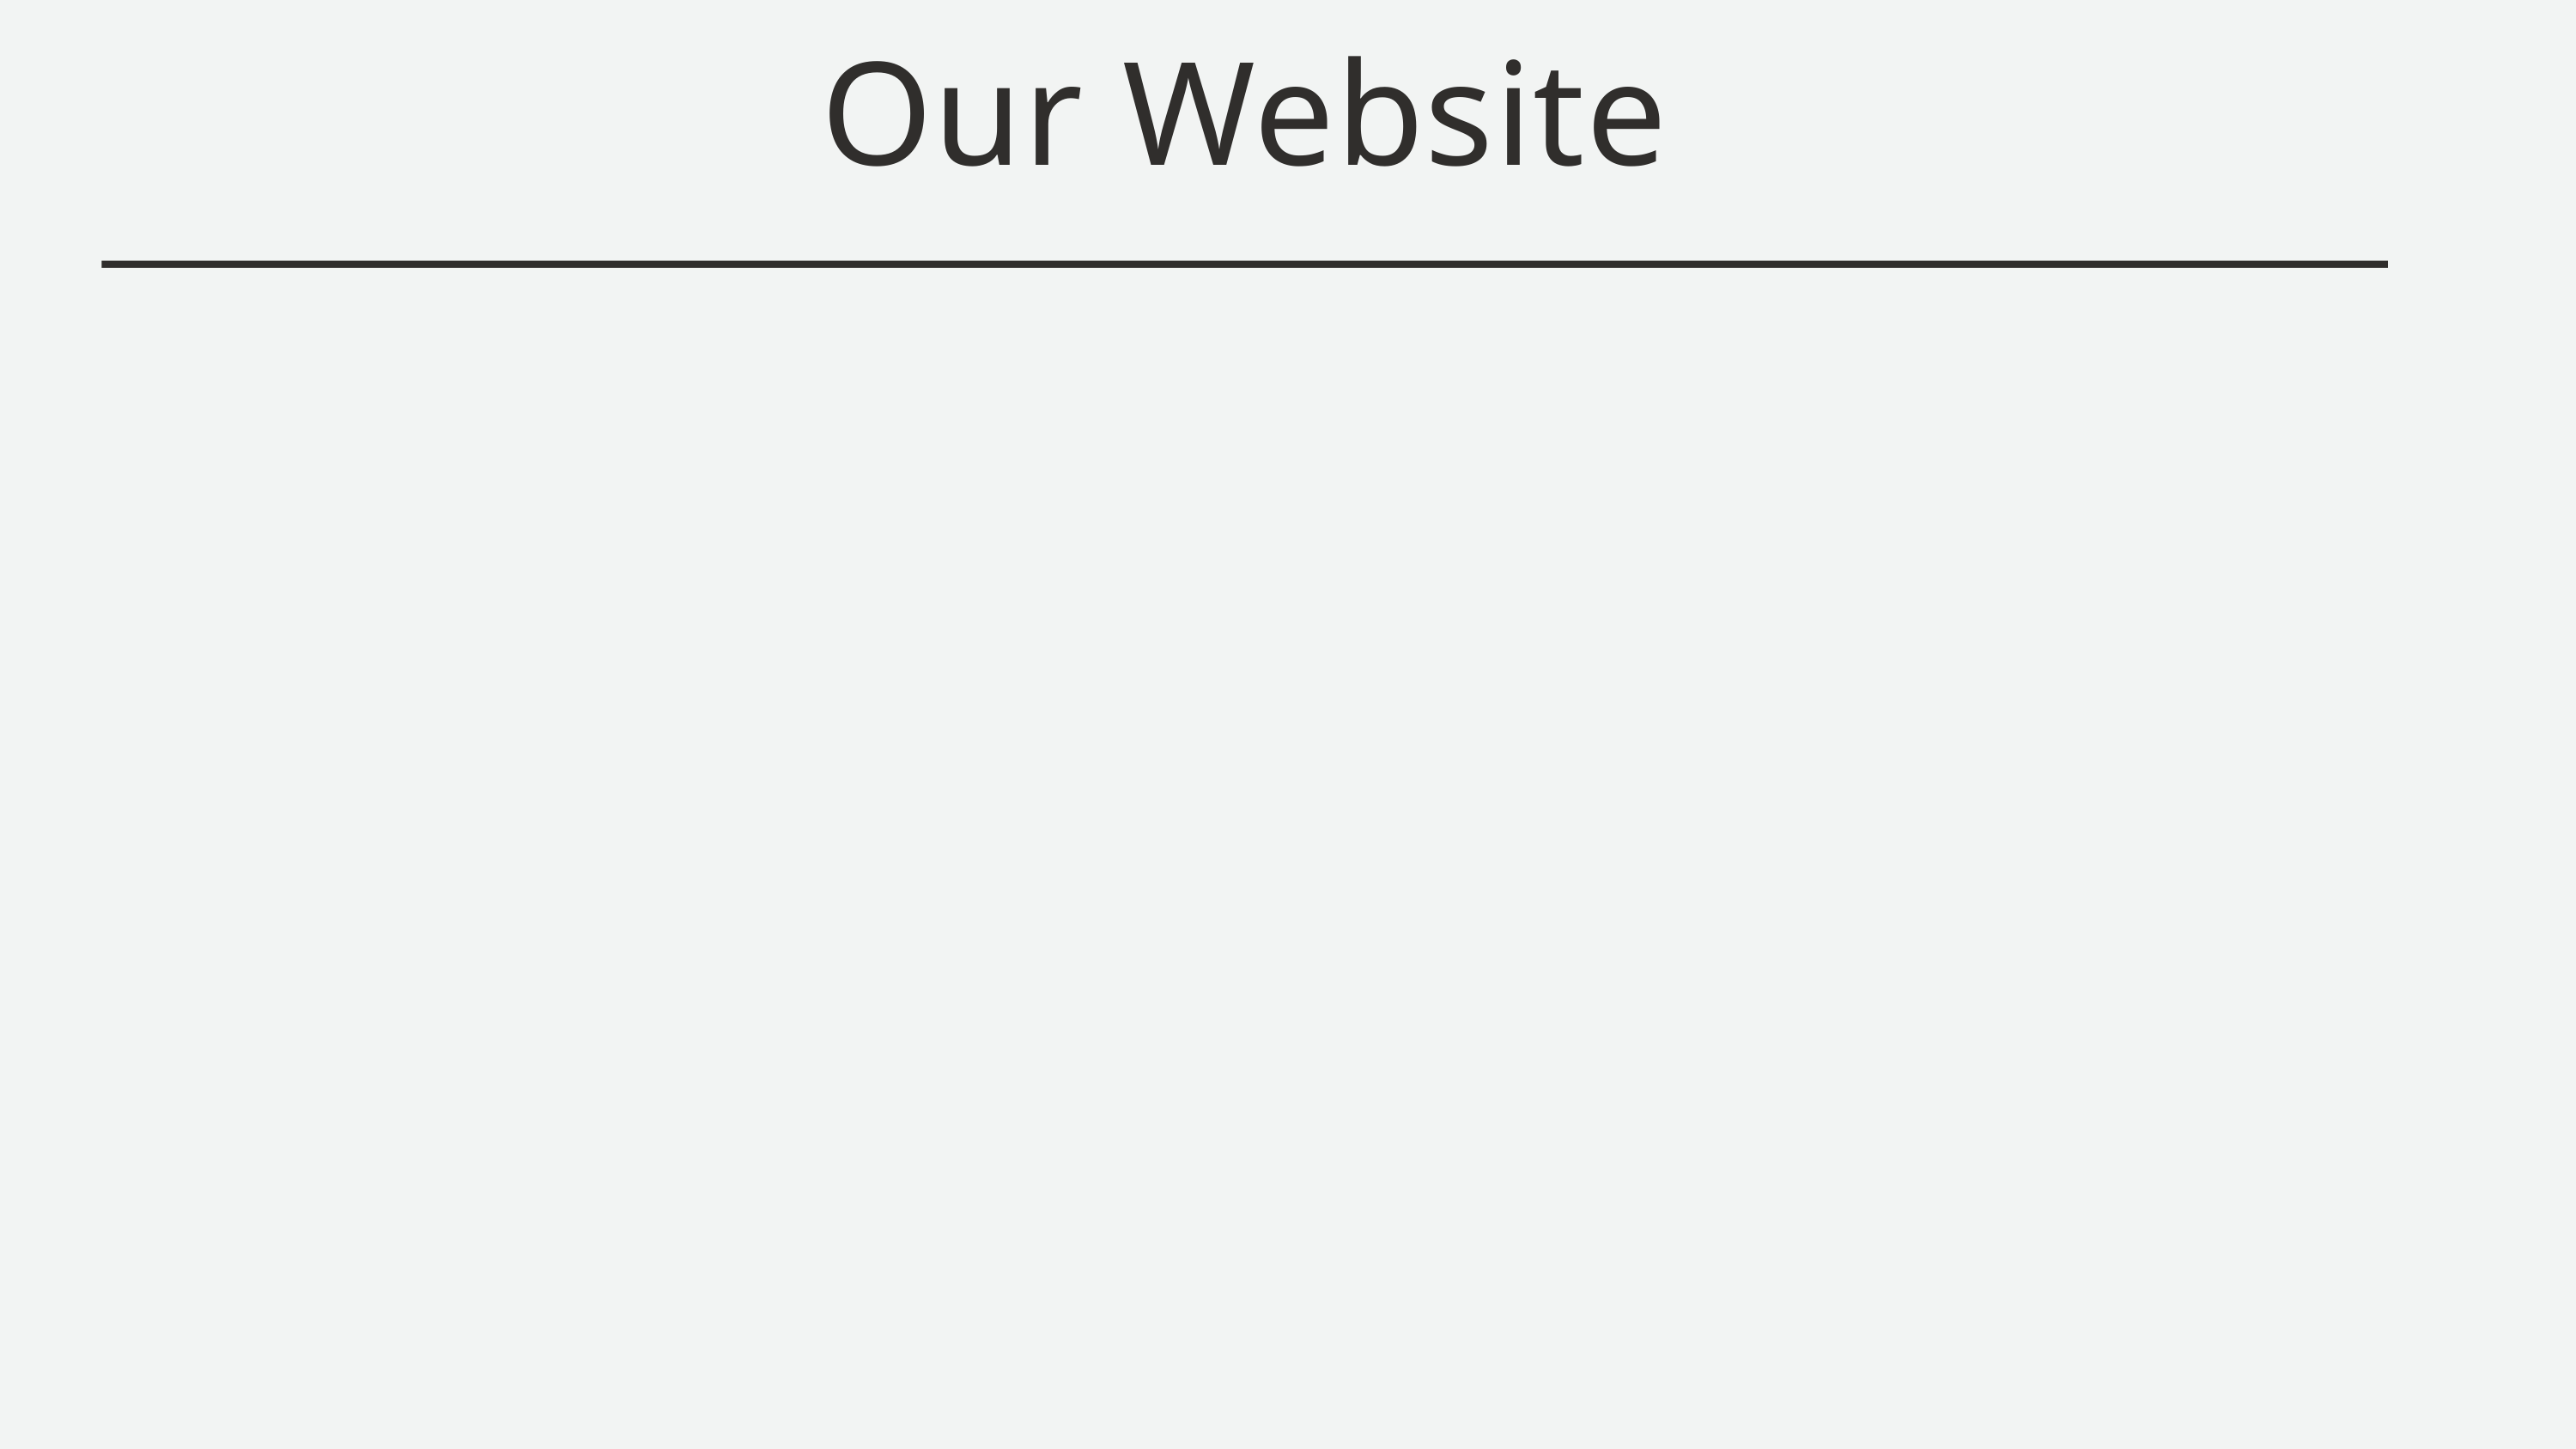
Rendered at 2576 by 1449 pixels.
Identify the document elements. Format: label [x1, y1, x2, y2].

text_box [101, 21, 2389, 269]
